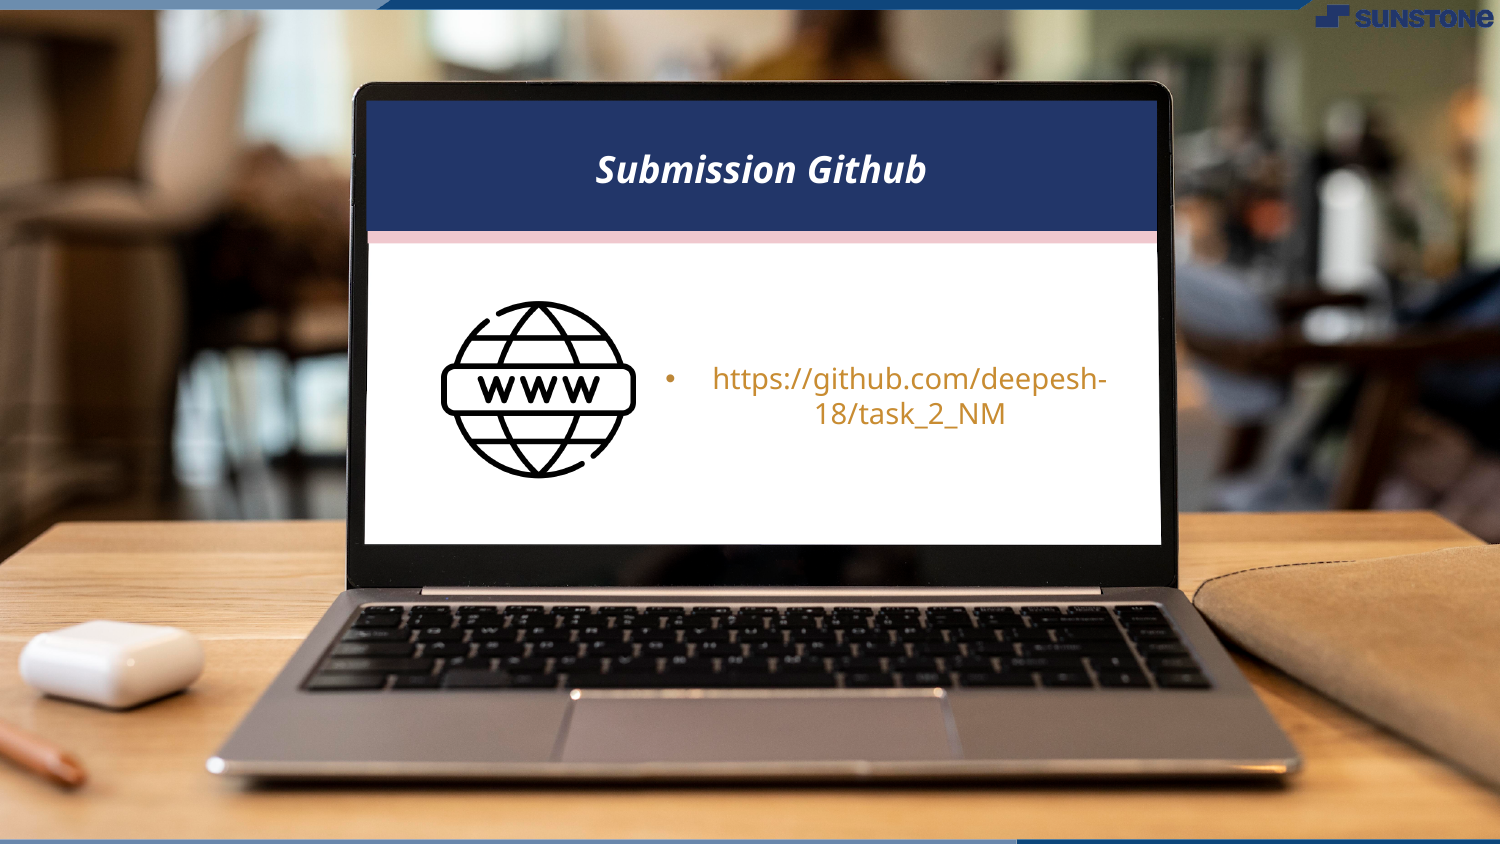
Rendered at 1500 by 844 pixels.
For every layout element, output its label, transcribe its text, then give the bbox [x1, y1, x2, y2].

list https://github.com/deepesh-18/task_2_NM [642, 150, 1131, 641]
picture [0, 0, 1500, 844]
list Submission Github [432, 131, 1091, 206]
